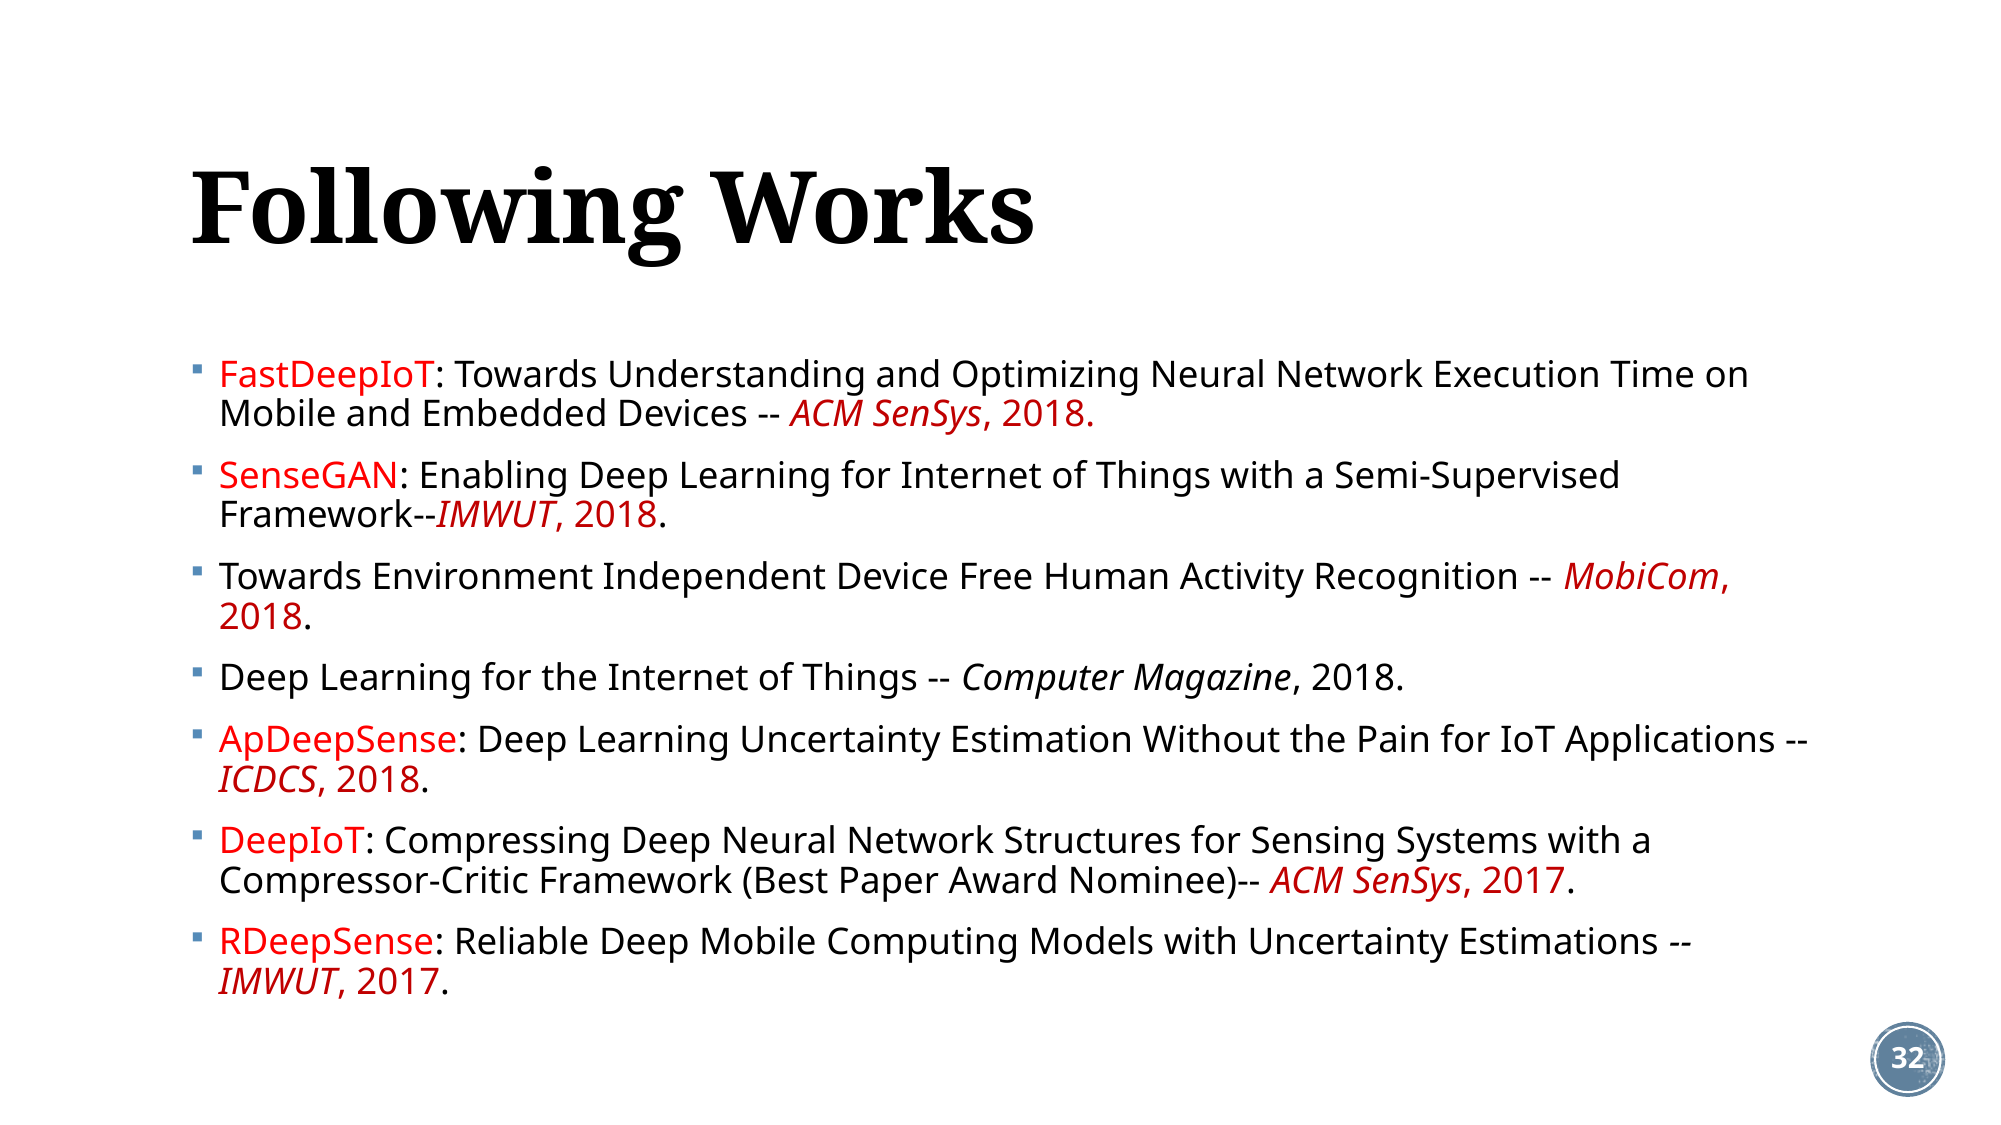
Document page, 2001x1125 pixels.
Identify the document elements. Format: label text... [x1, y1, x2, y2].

title Following Works [175, 79, 1826, 344]
list FastDeepIoT: Towards Understanding and Optimizing Neural Network Execution Time on Mobile and Embedded Devices -- ACM SenSys, 2018. SenseGAN: Enabling Deep Learning for Internet of Things with a Semi-Supervised Framework--IMWUT, 2018. Towards Environment Independent Device Free Human Activity Recognition -- MobiCom, 2018. Deep Learning for the Internet of Things -- Computer Magazine, 2018. ApDeepSense: Deep Learning Uncertainty Estimation Without the Pain for IoT Applications --ICDCS, 2018. DeepIoT: Compressing Deep Neural Network Structures for Sensing Systems with a Compressor-Critic Framework (Best Paper Award Nominee)-- ACM SenSys, 2017. RDeepSense: Reliable Deep Mobile Computing Models with Uncertainty Estimations -- IMWUT, 2017. [175, 348, 1826, 1013]
slide_number 31 [1855, 1028, 1961, 1089]
